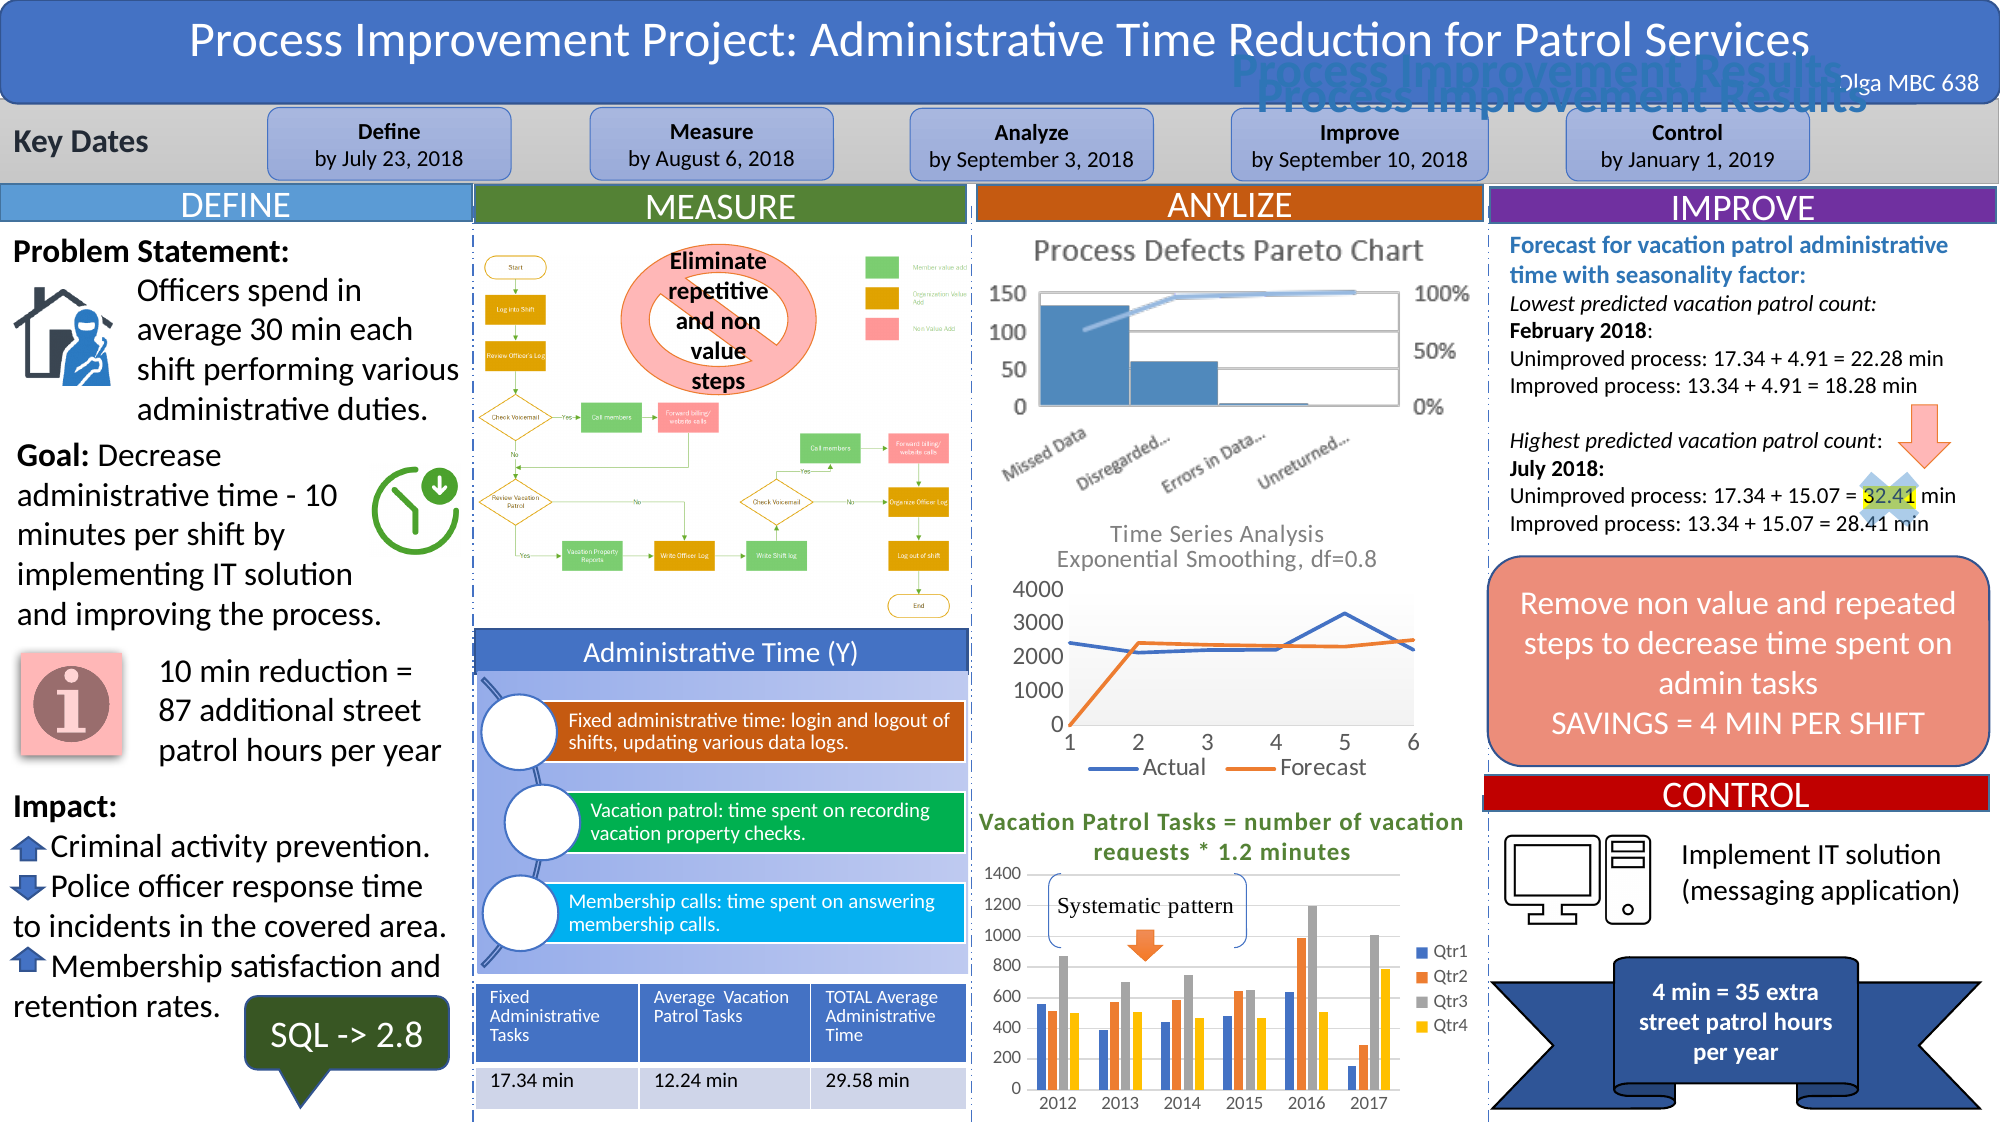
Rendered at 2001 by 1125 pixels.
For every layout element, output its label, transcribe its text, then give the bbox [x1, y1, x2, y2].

table_header Fixed Administrative Tasks [476, 984, 638, 1062]
text_box MEASURE [474, 184, 967, 224]
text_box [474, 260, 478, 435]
text_box Improve by September 10, 2018 [1230, 108, 1489, 182]
picture [977, 222, 1484, 514]
text_box Control by January 1, 2019 [1565, 130, 1811, 182]
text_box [477, 671, 969, 974]
text_box CONTROL [1489, 774, 1990, 812]
picture [13, 276, 113, 386]
text_box Remove non value and repeated steps to decrease time spent on admin tasks SAVINGS = 4 MIN PER SHIFT [1489, 555, 1991, 768]
text_box [1897, 404, 1952, 470]
table_cell 12.24 min [640, 1068, 810, 1109]
table_header Average Vacation Patrol Tasks [640, 984, 810, 1062]
text_box Forecast for vacation patrol administrative time with seasonality factor: Lowest predicted vacation patrol count: February 2018: Unimproved process: 17.34 + 4.91 = 22.28 min Improved process: 13.34 + 4.91 = 18.28 min Highest predicted vacation patrol count: July 2018: Unimproved process: 17.34 + 15.07 = 32.41 min Improved process: 13.34 + 15.07 = 28.41 min [1495, 221, 1993, 543]
table_cell 17.34 min [476, 1068, 638, 1109]
table_cell 29.58 min [811, 1068, 966, 1109]
chart [973, 860, 1487, 1120]
text_box DEFINE [0, 183, 473, 222]
text_box Define by July 23, 2018 [267, 106, 512, 181]
text_box Vacation Patrol Tasks = number of vacation requests * 1.2 minutes [972, 797, 1484, 873]
text_box Officers spend in average 30 min each shift performing various administrative duties. [122, 260, 473, 435]
text_box Goal: Decrease administrative time - 10 minutes per shift by implementing IT solution and improving the process. [2, 425, 410, 640]
chart [972, 516, 1484, 795]
text_box Administrative Time (Y) [474, 628, 969, 675]
text_box [9, 946, 47, 972]
text_box Process Improvement Results [1241, 55, 1903, 130]
text_box ANYLIZE [976, 184, 1484, 222]
title Key Dates [0, 98, 1999, 184]
text_box Implement IT solution (messaging application) [1666, 828, 1987, 914]
text_box 4 min = 35 extra street patrol hours per year [1489, 956, 1983, 1110]
text_box Process Improvement Results [1216, 30, 1878, 105]
table_header TOTAL Average Administrative Time [811, 984, 966, 1062]
text_box IMPROVE [1489, 186, 1997, 224]
text_box CONTROL [1482, 774, 1488, 812]
text_box Impact: Criminal activity prevention. Police officer response time to incidents in the covered area. Membership satisfaction and retention rates. [0, 777, 470, 1032]
text_box [9, 835, 48, 862]
picture [478, 255, 971, 618]
text_box [1859, 471, 1920, 527]
text_box [9, 875, 47, 901]
text_box SQL -> 2.8 [243, 995, 450, 1110]
text_box 10 min reduction = 87 additional street patrol hours per year [143, 641, 466, 776]
text_box Eliminate repetitive and non value steps [667, 243, 771, 255]
picture [1502, 804, 1653, 955]
text_box Measure by August 6, 2018 [589, 106, 835, 181]
text_box Process Improvement Project: Administrative Time Reduction for Patrol Services Olga MBC 638 [0, 0, 2000, 105]
picture [369, 463, 461, 557]
text_box Analyze by September 3, 2018 [909, 107, 1155, 182]
text_box Problem Statement: [0, 222, 452, 277]
text_box [20, 652, 122, 756]
